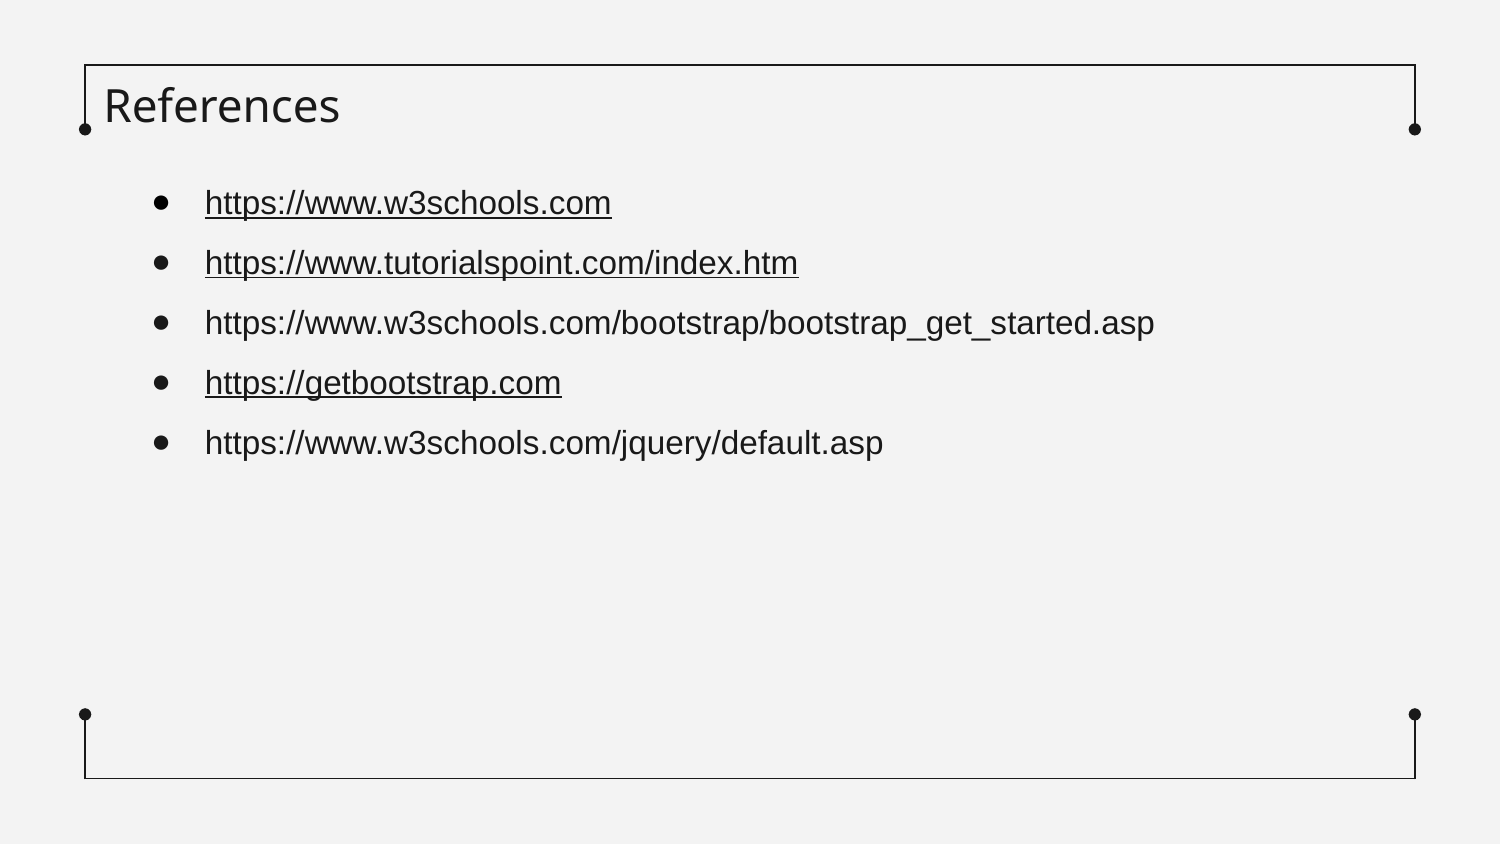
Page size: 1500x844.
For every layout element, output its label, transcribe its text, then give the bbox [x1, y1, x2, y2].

title References [88, 41, 1114, 147]
text_box https://www.w3schools.com https://www.tutorialspoint.com/index.htm https://www.w3schools.com/bootstrap/bootstrap_get_started.asp https://getbootstrap.com https://www.w3schools.com/jquery/default.asp [115, 146, 1372, 531]
